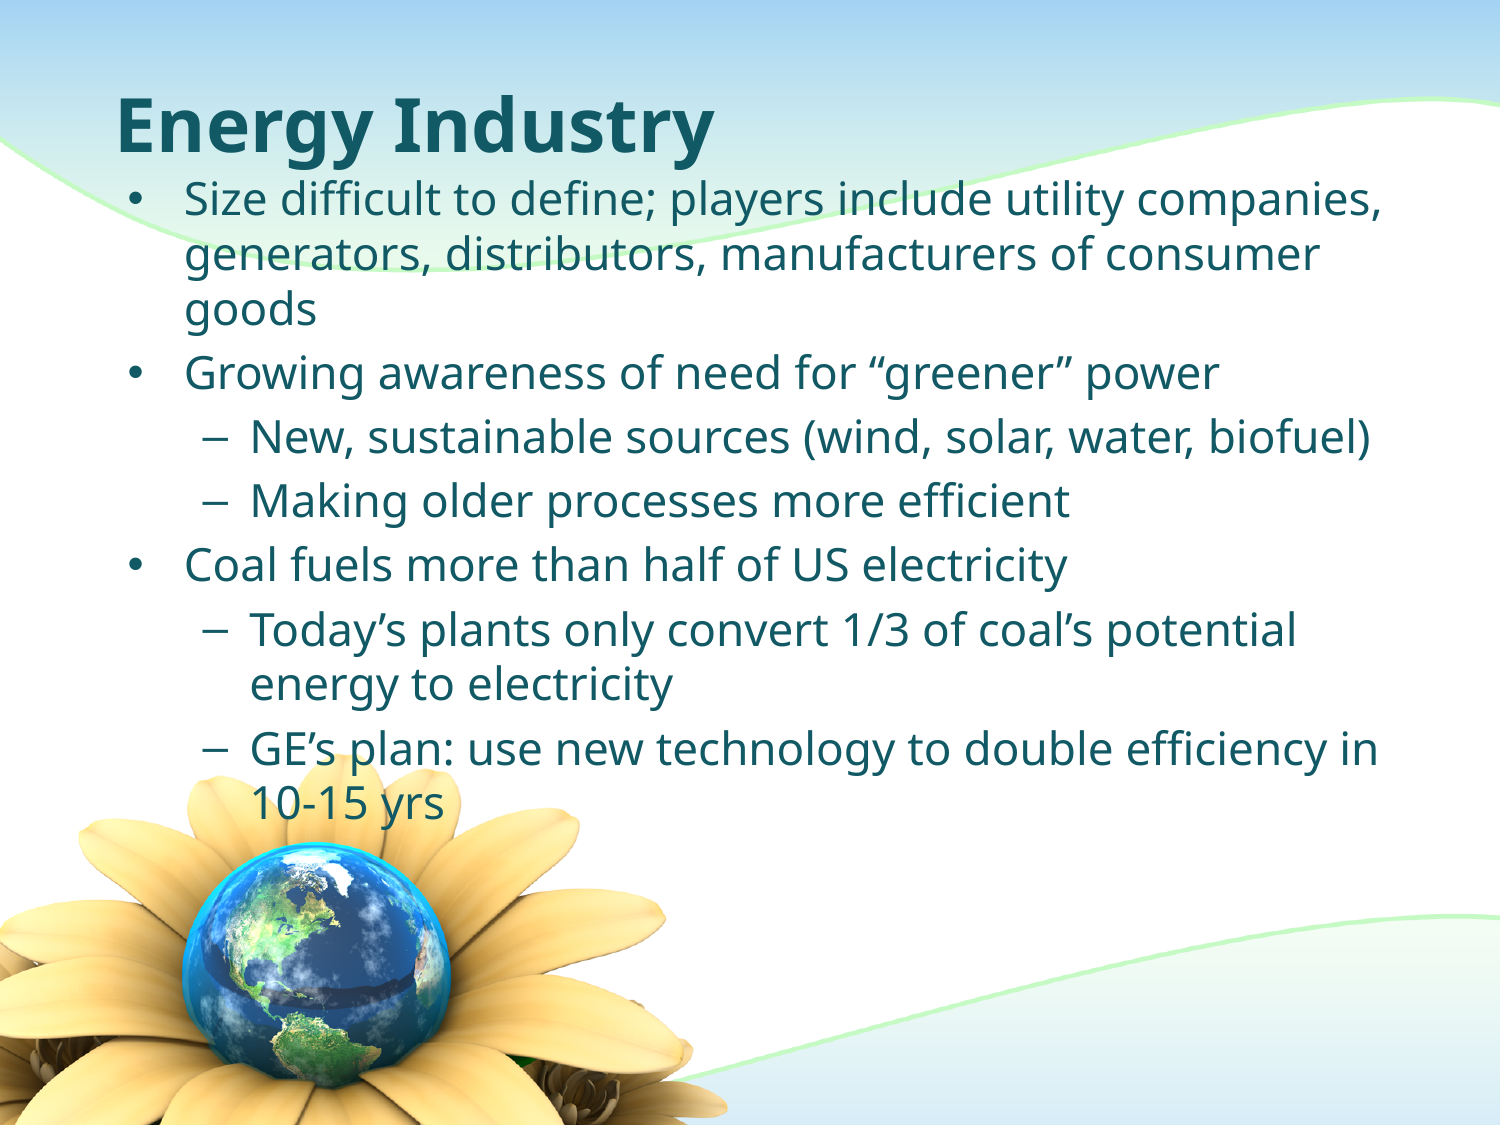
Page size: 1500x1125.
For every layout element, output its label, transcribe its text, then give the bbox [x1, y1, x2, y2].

title Energy Industry [99, 70, 1450, 176]
text_box Size difficult to define; players include utility companies, generators, distributors, manufacturers of consumer goods Growing awareness of need for “greener” power New, sustainable sources (wind, solar, water, biofuel) Making older processes more efficient Coal fuels more than half of US electricity Today’s plants only convert 1/3 of coal’s potential energy to electricity GE’s plan: use new technology to double efficiency in 10-15 yrs [112, 162, 1463, 905]
picture [0, 0, 1500, 1125]
